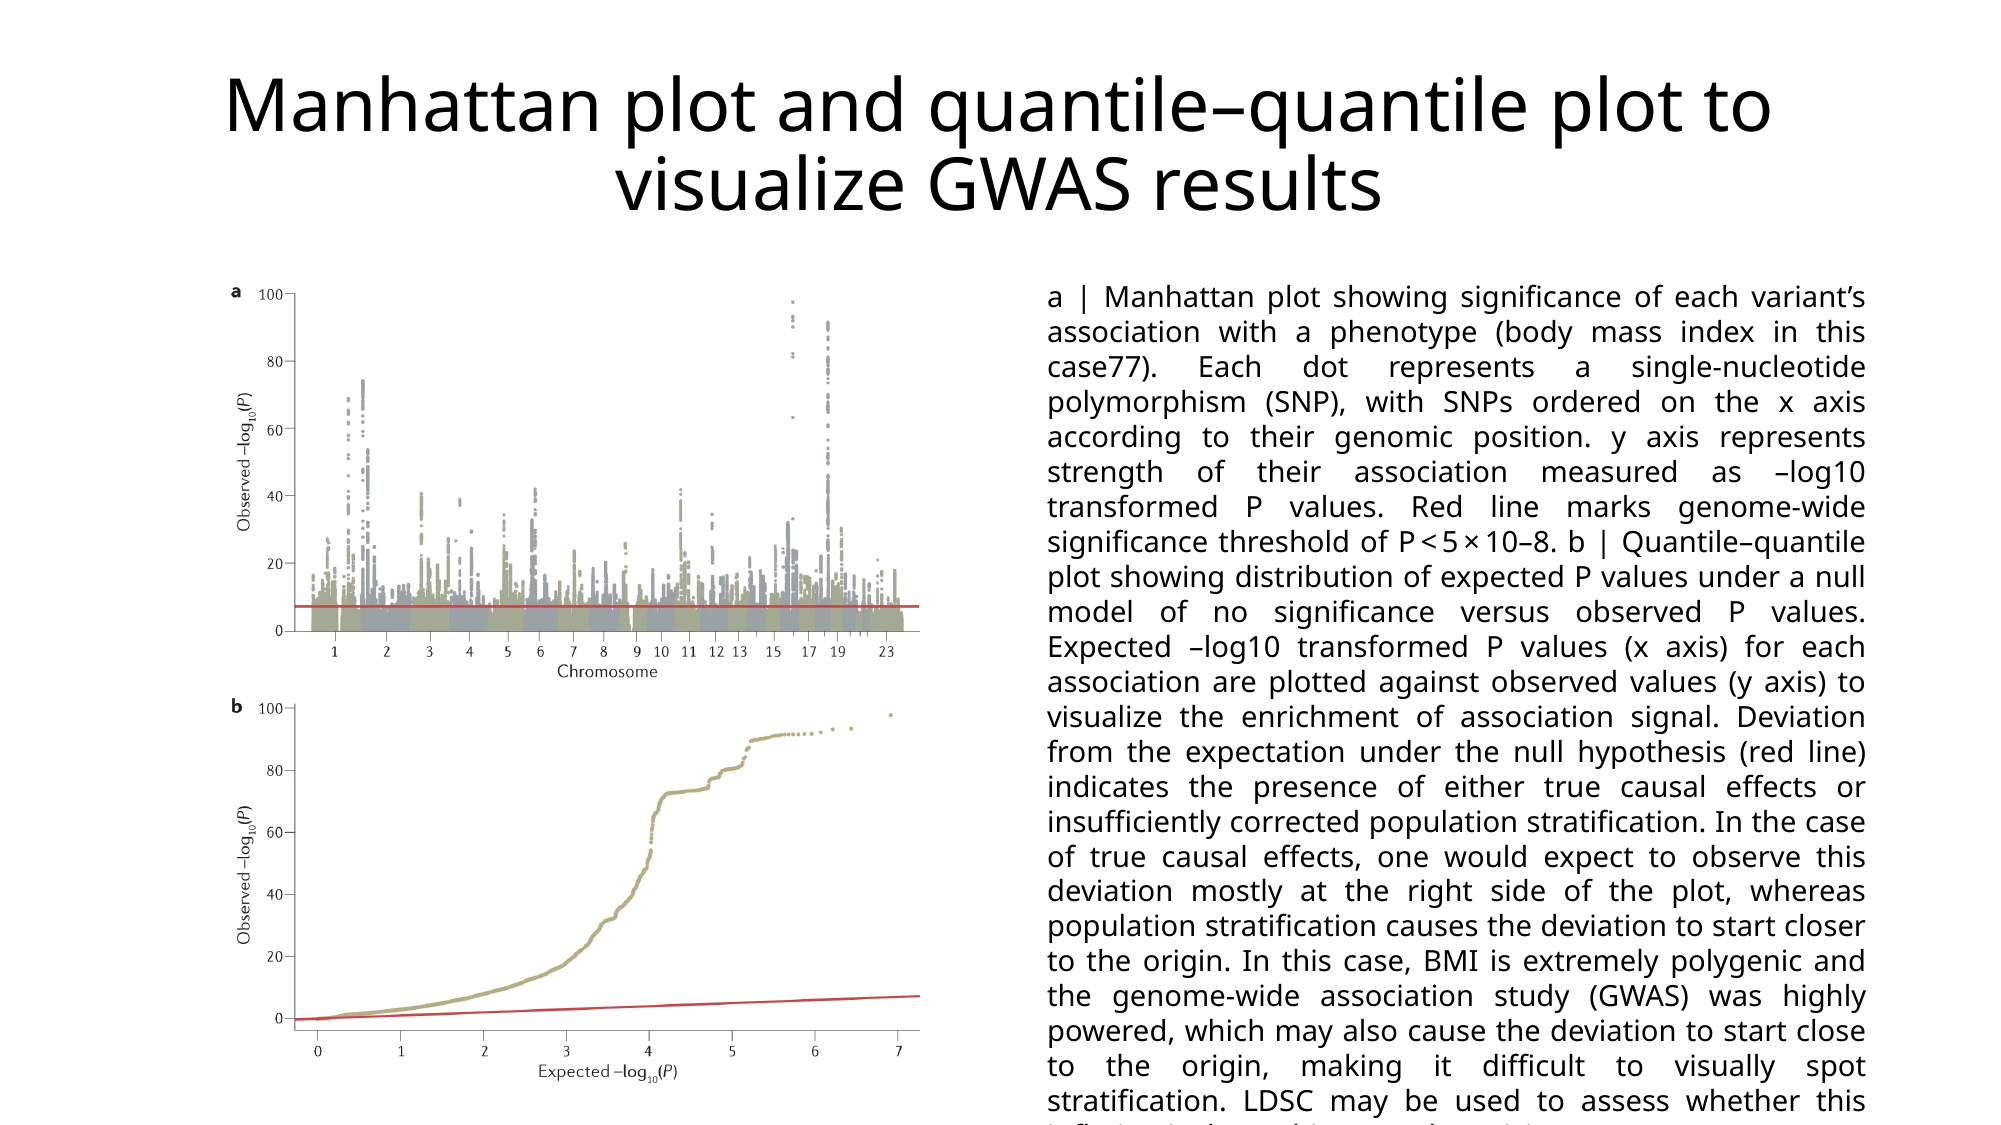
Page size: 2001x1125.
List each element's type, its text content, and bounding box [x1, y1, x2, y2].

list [231, 287, 920, 1083]
title Manhattan plot and quantile–quantile plot to visualize GWAS results [137, 59, 1863, 235]
text_box a | Manhattan plot showing significance of each variant’s association with a phenotype (body mass index in this case77). Each dot represents a single-nucleotide polymorphism (SNP), with SNPs ordered on the x axis according to their genomic position. y axis represents strength of their association measured as –log10 transformed P values. Red line marks genome-wide significance threshold of P < 5 × 10–8. b | Quantile–quantile plot showing distribution of expected P values under a null model of no significance versus observed P values. Expected –log10 transformed P values (x axis) for each association are plotted against observed values (y axis) to visualize the enrichment of association signal. Deviation from the expectation under the null hypothesis (red line) indicates the presence of either true causal effects or insufficiently corrected population stratification. In the case of true causal effects, one would expect to observe this deviation mostly at the right side of the plot, whereas population stratification causes the deviation to start closer to the origin. In this case, BMI is extremely polygenic and the genome-wide association study (GWAS) was highly powered, which may also cause the deviation to start close to the origin, making it difficult to visually spot stratification. LDSC may be used to assess whether this inflation is due to bias or polygenicity. [1032, 271, 1882, 1125]
